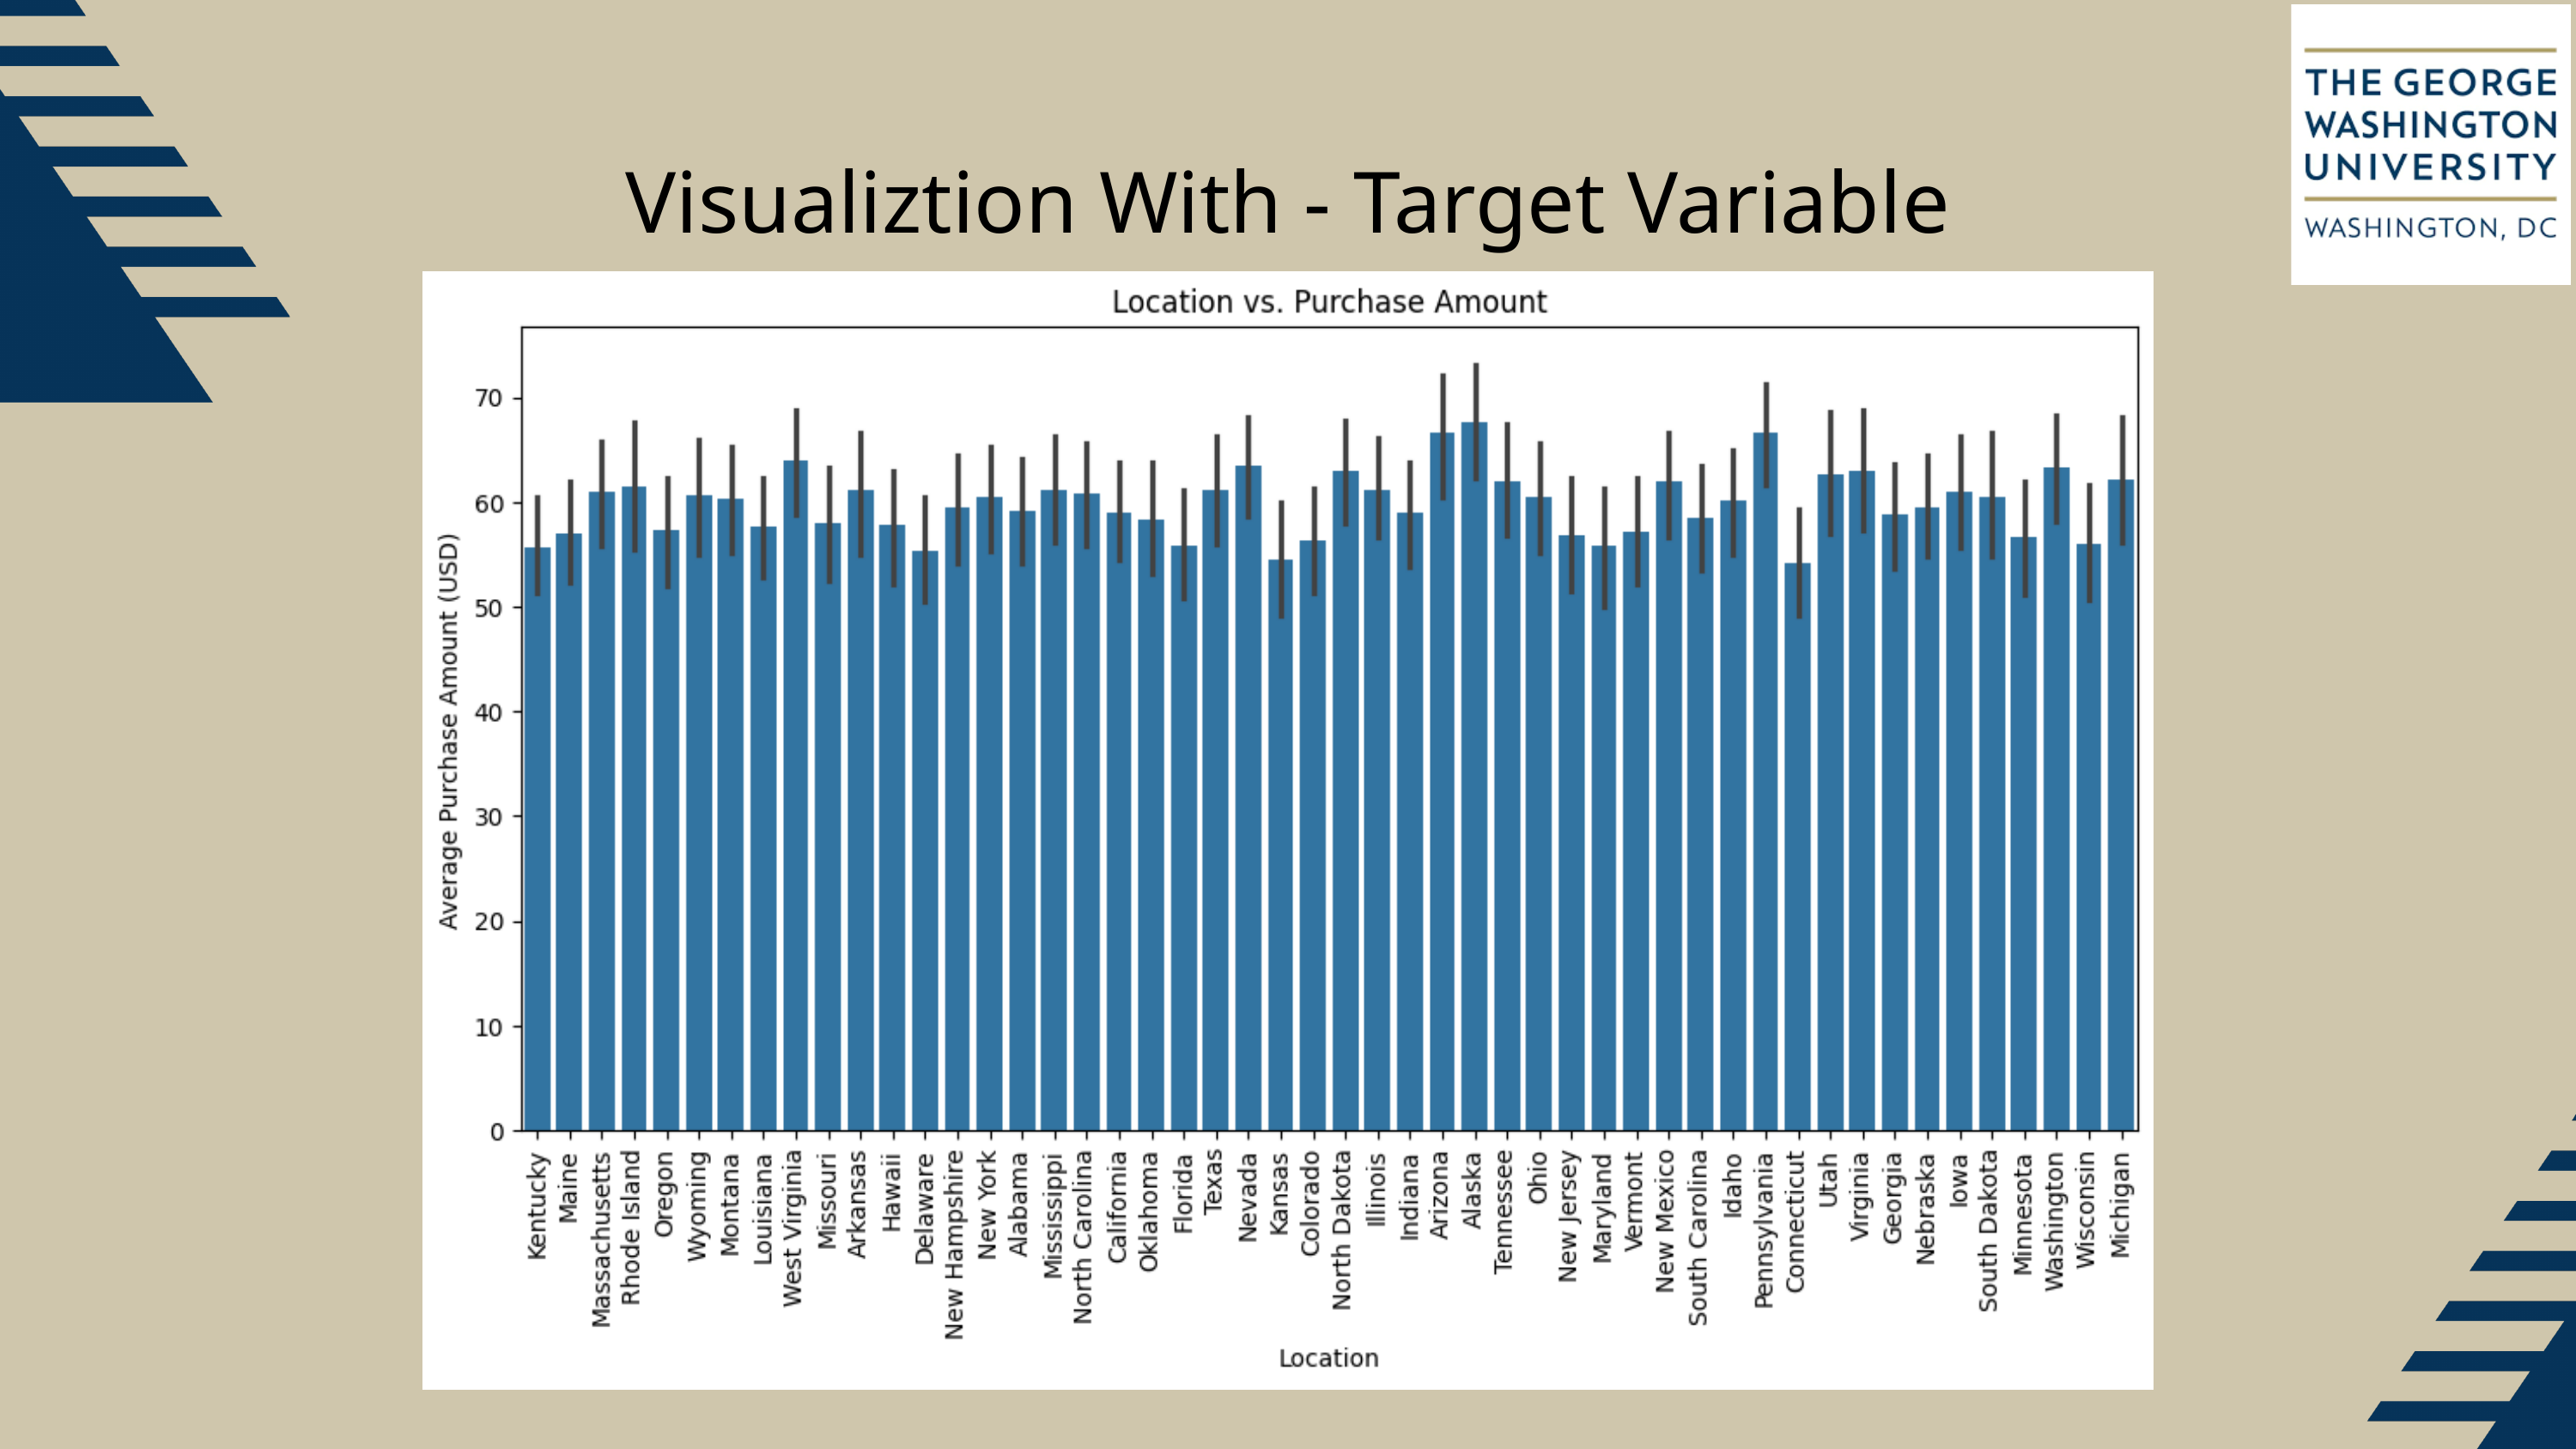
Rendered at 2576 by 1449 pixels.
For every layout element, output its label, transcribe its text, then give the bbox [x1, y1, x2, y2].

text_box [422, 271, 2154, 1390]
text_box [0, 0, 290, 403]
text_box Visualiztion With - Target Variable [570, 139, 2006, 250]
text_box [2299, 1092, 2576, 1449]
text_box [2291, 4, 2572, 285]
